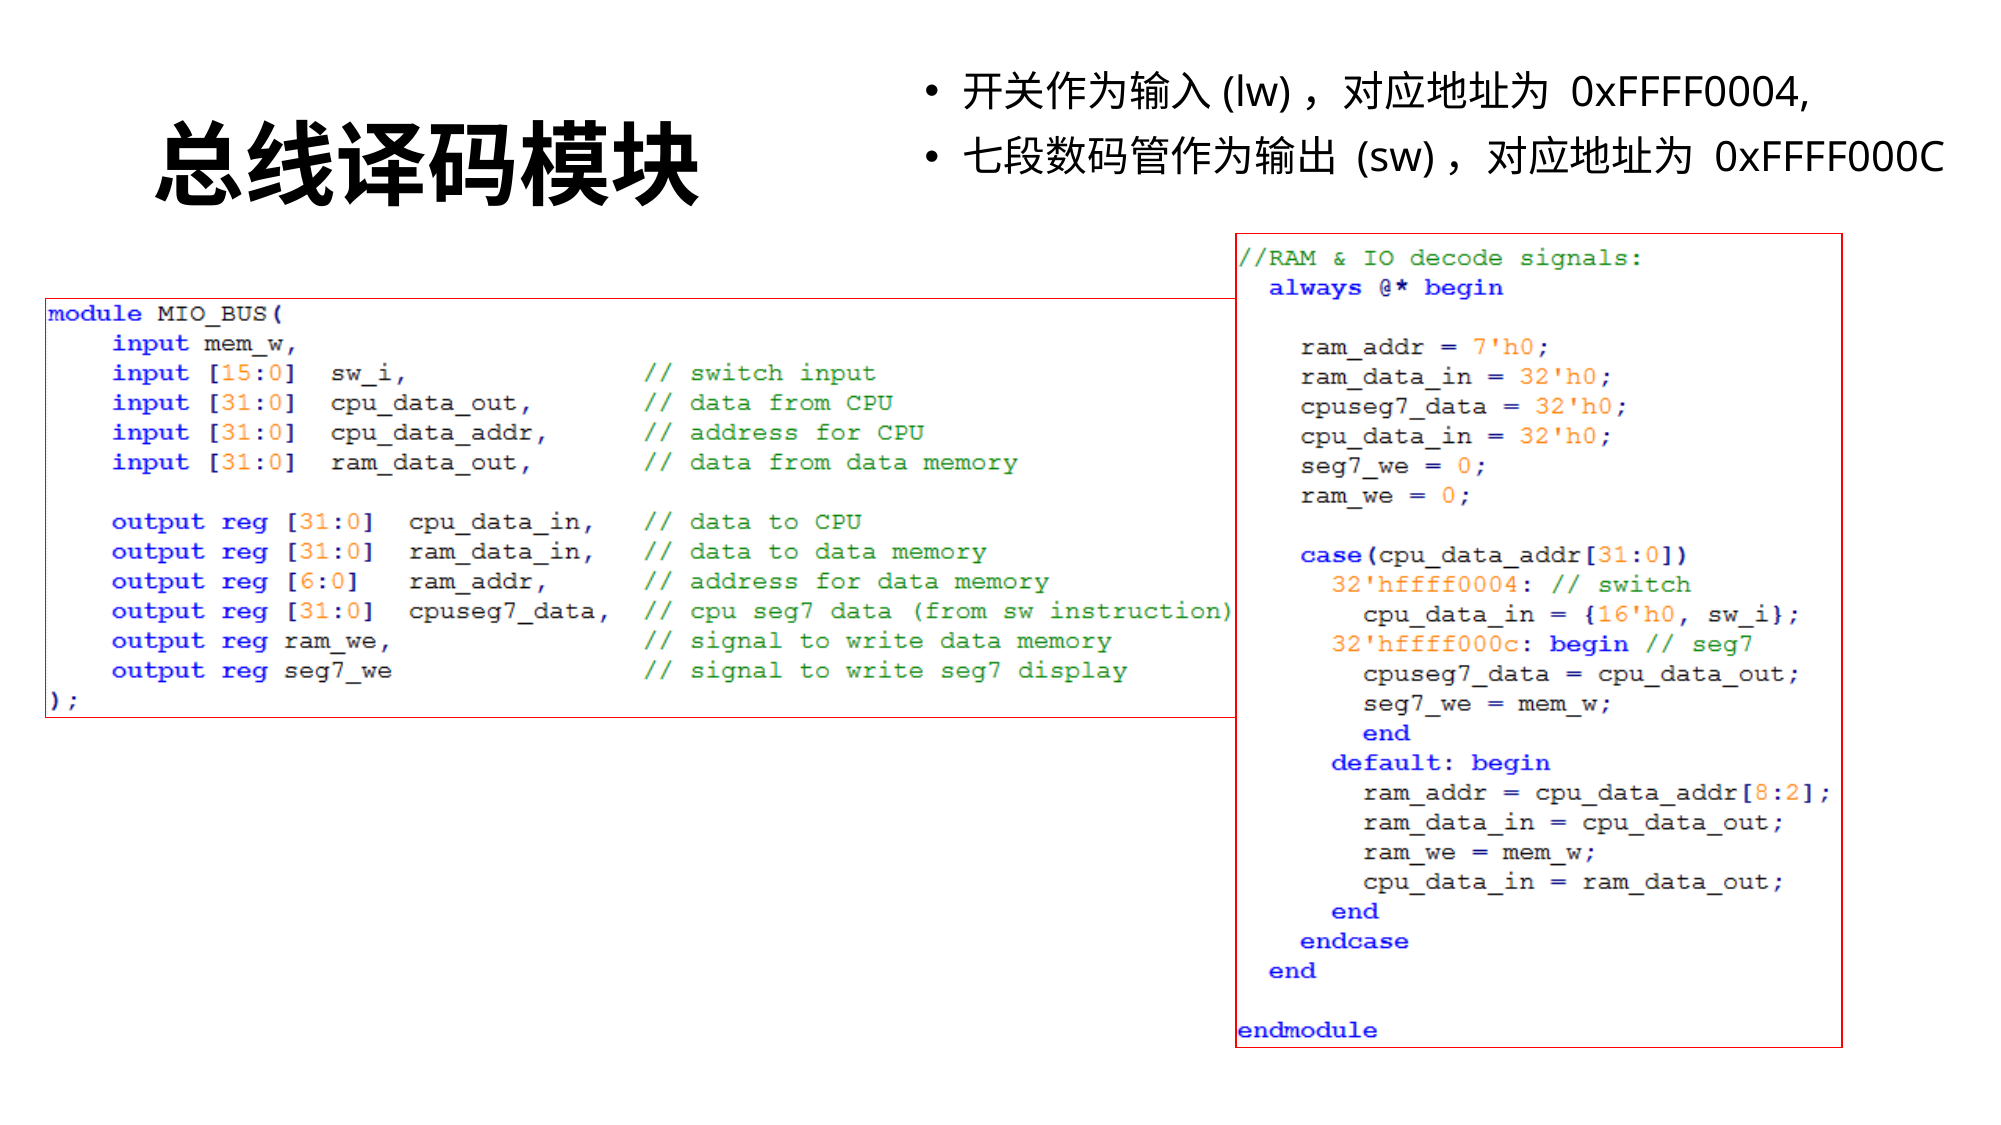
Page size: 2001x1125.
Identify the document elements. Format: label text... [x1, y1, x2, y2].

text_box 开关作为输入(lw)，对应地址为 0xFFFF0004, 七段数码管作为输出 (sw)，对应地址为 0xFFFF000C [909, 62, 1986, 189]
picture [46, 234, 1842, 1047]
title 总线译码模块 [137, 59, 1863, 278]
